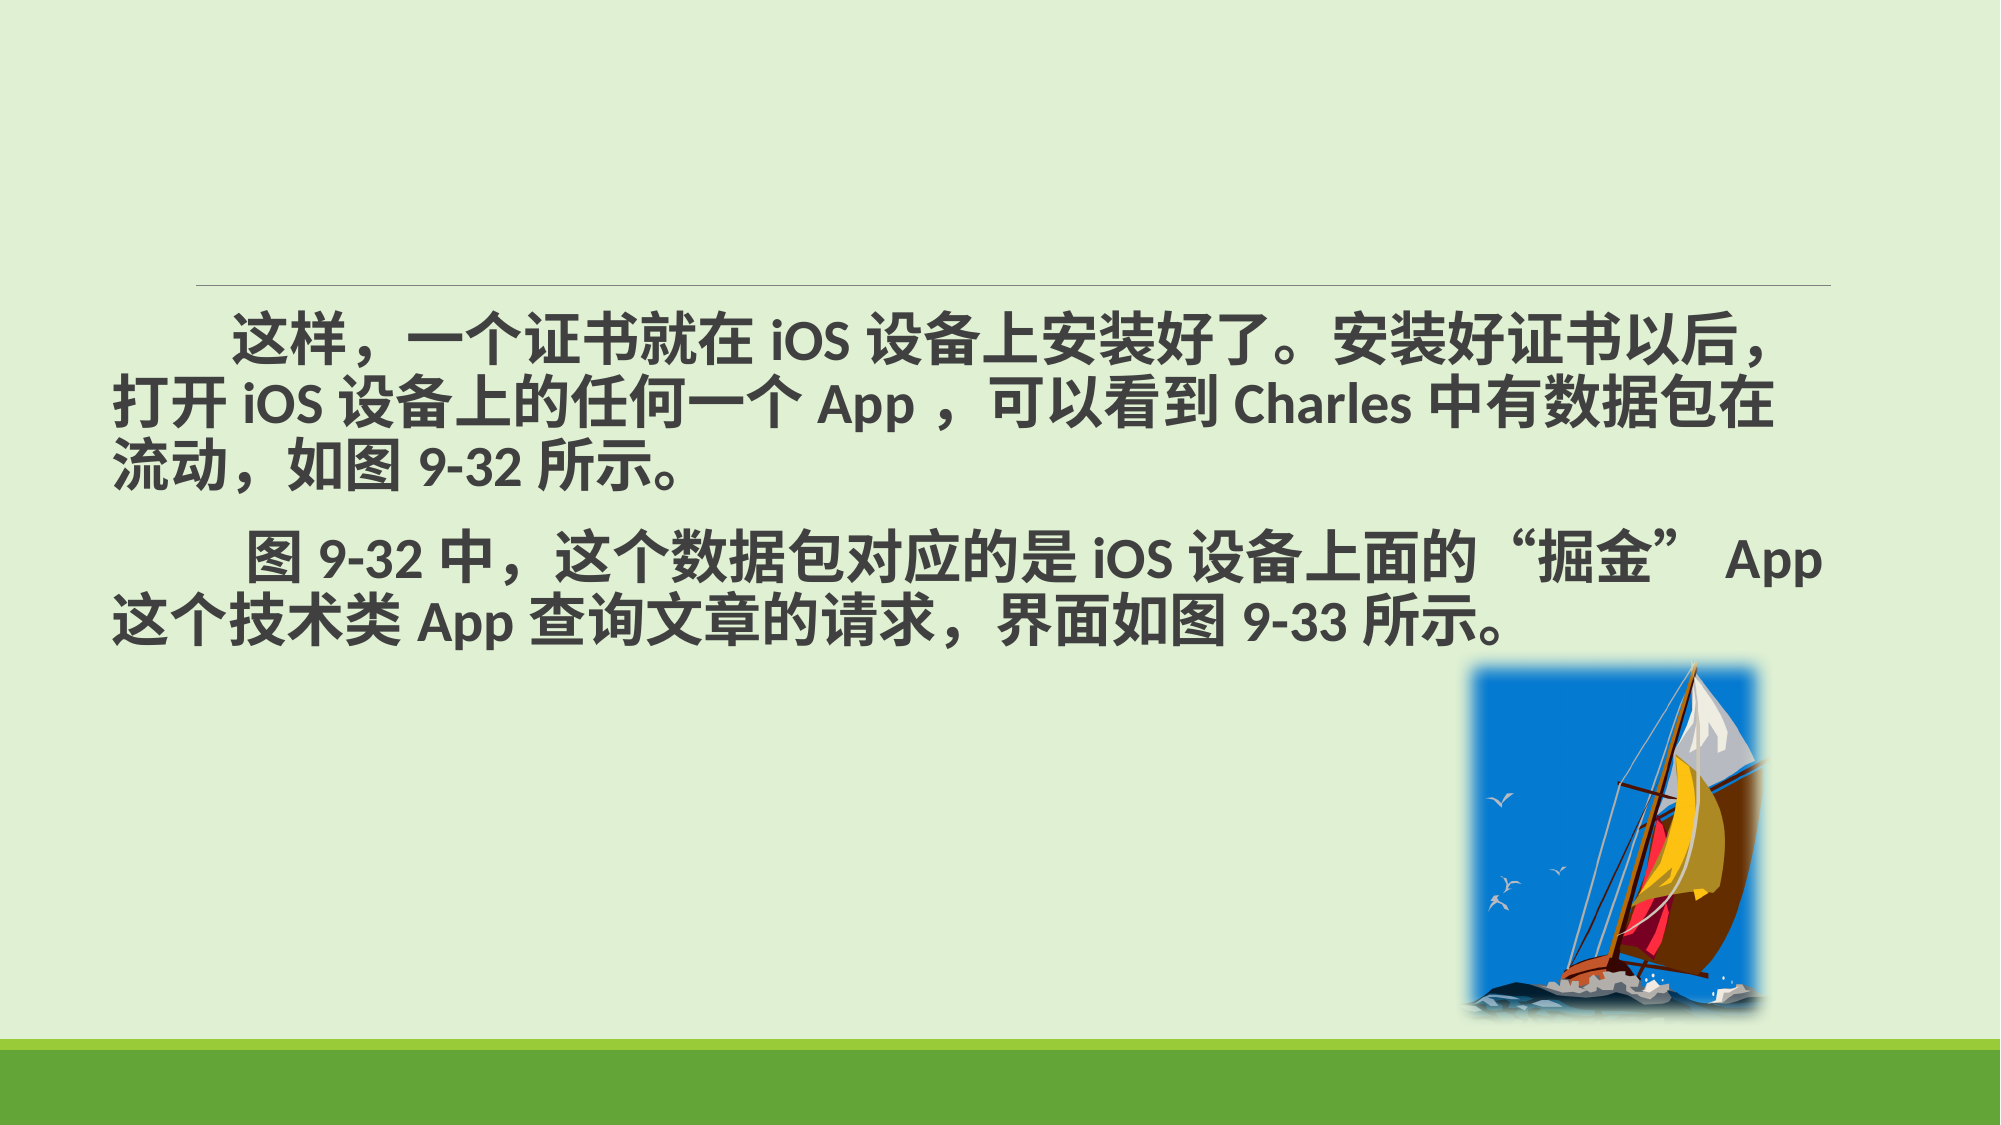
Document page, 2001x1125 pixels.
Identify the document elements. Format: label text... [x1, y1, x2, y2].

list 这样，一个证书就在iOS设备上安装好了。安装好证书以后，打开iOS设备上的任何一个App，可以看到Charles中有数据包在流动，如图9-32所示。 图9-32中，这个数据包对应的是iOS设备上面的“掘金”App这个技术类App查询文章的请求，界面如图9-33所示。 [96, 302, 1830, 963]
picture [1454, 648, 1775, 1029]
